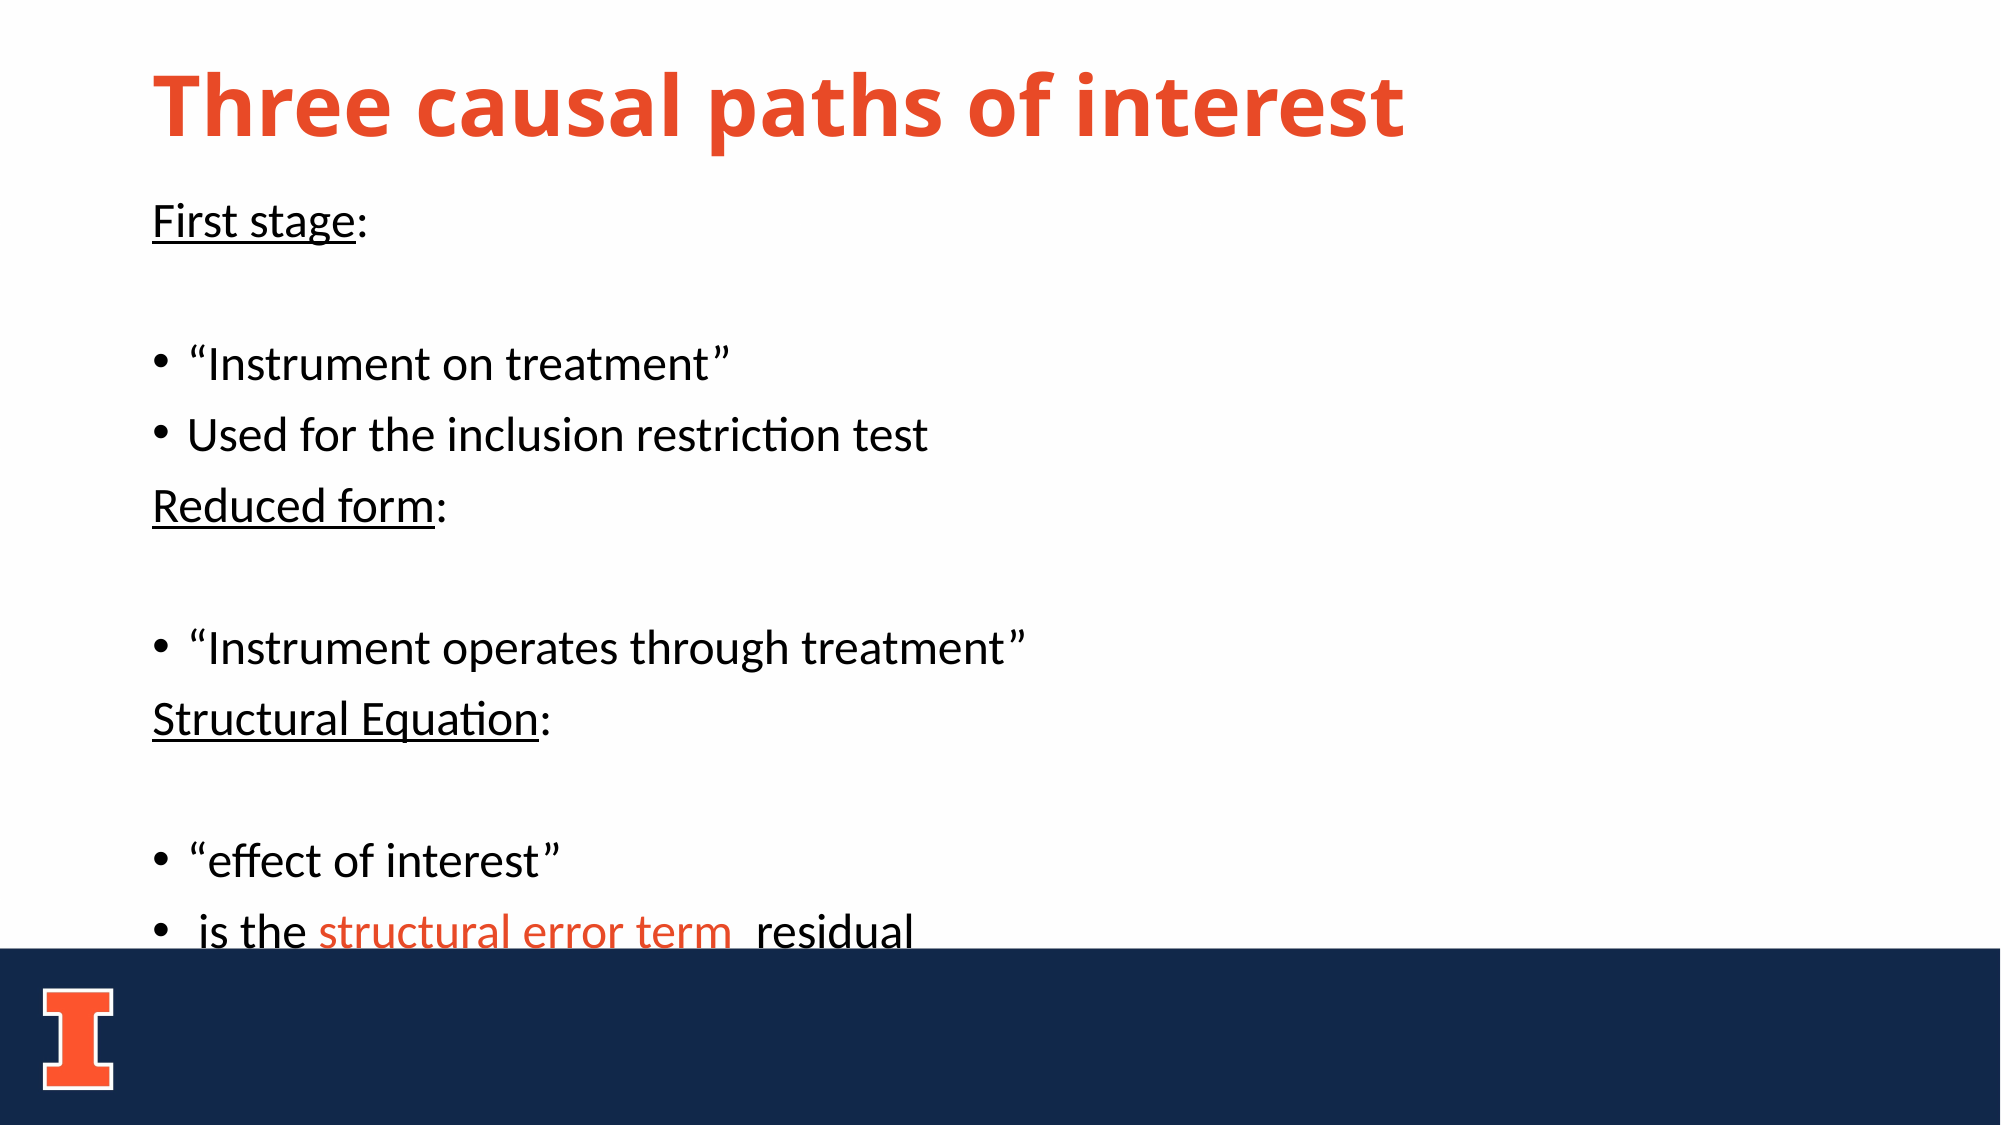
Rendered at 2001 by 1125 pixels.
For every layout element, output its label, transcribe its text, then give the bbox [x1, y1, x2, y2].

picture [0, 0, 2001, 1125]
title Three causal paths of interest [137, 56, 1863, 163]
